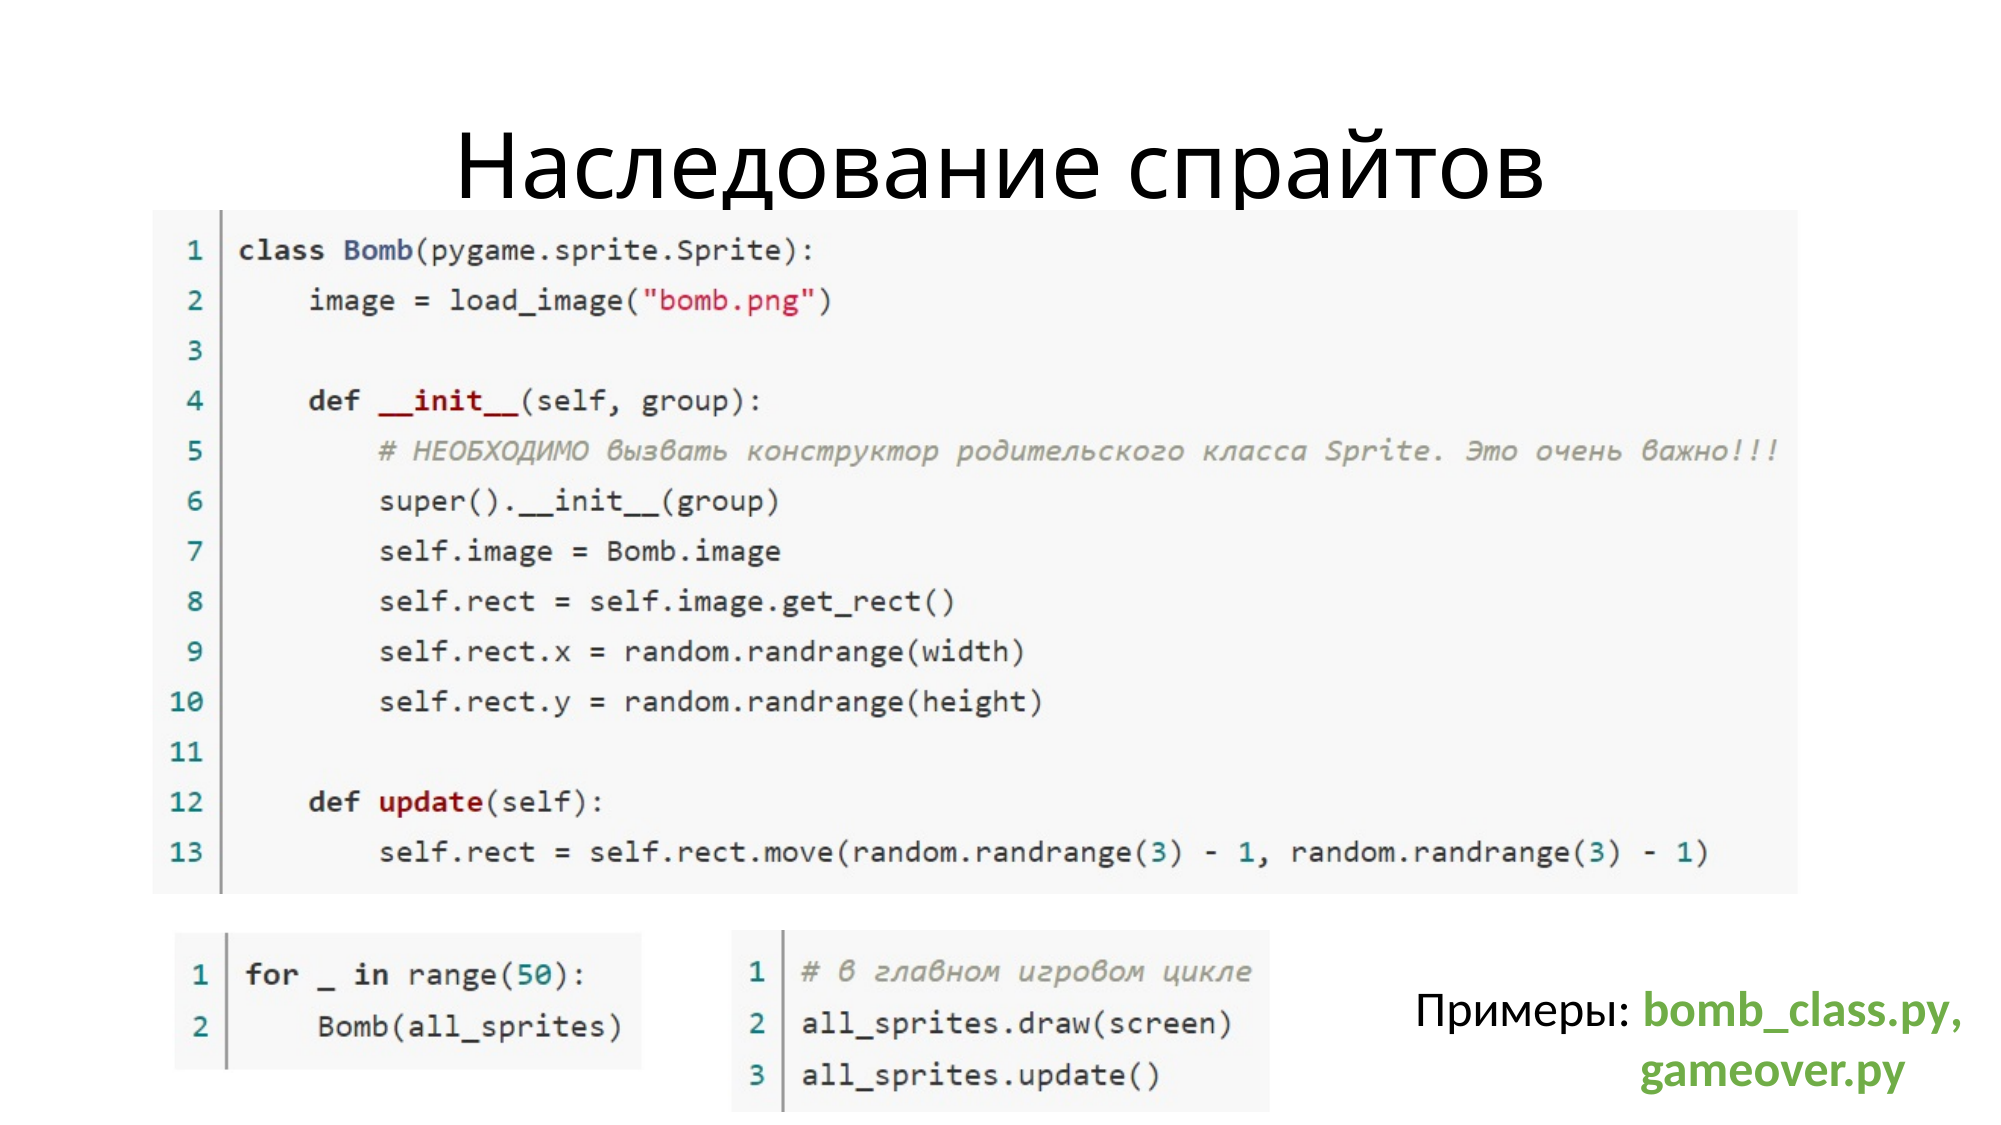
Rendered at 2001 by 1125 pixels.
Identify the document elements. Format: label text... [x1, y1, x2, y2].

picture [150, 210, 1801, 895]
text_box Примеры: bomb_class.py, gameover.py [1400, 969, 1979, 1125]
title Наследование спрайтов [137, 59, 1863, 278]
picture [172, 930, 645, 1073]
picture [727, 930, 1273, 1112]
